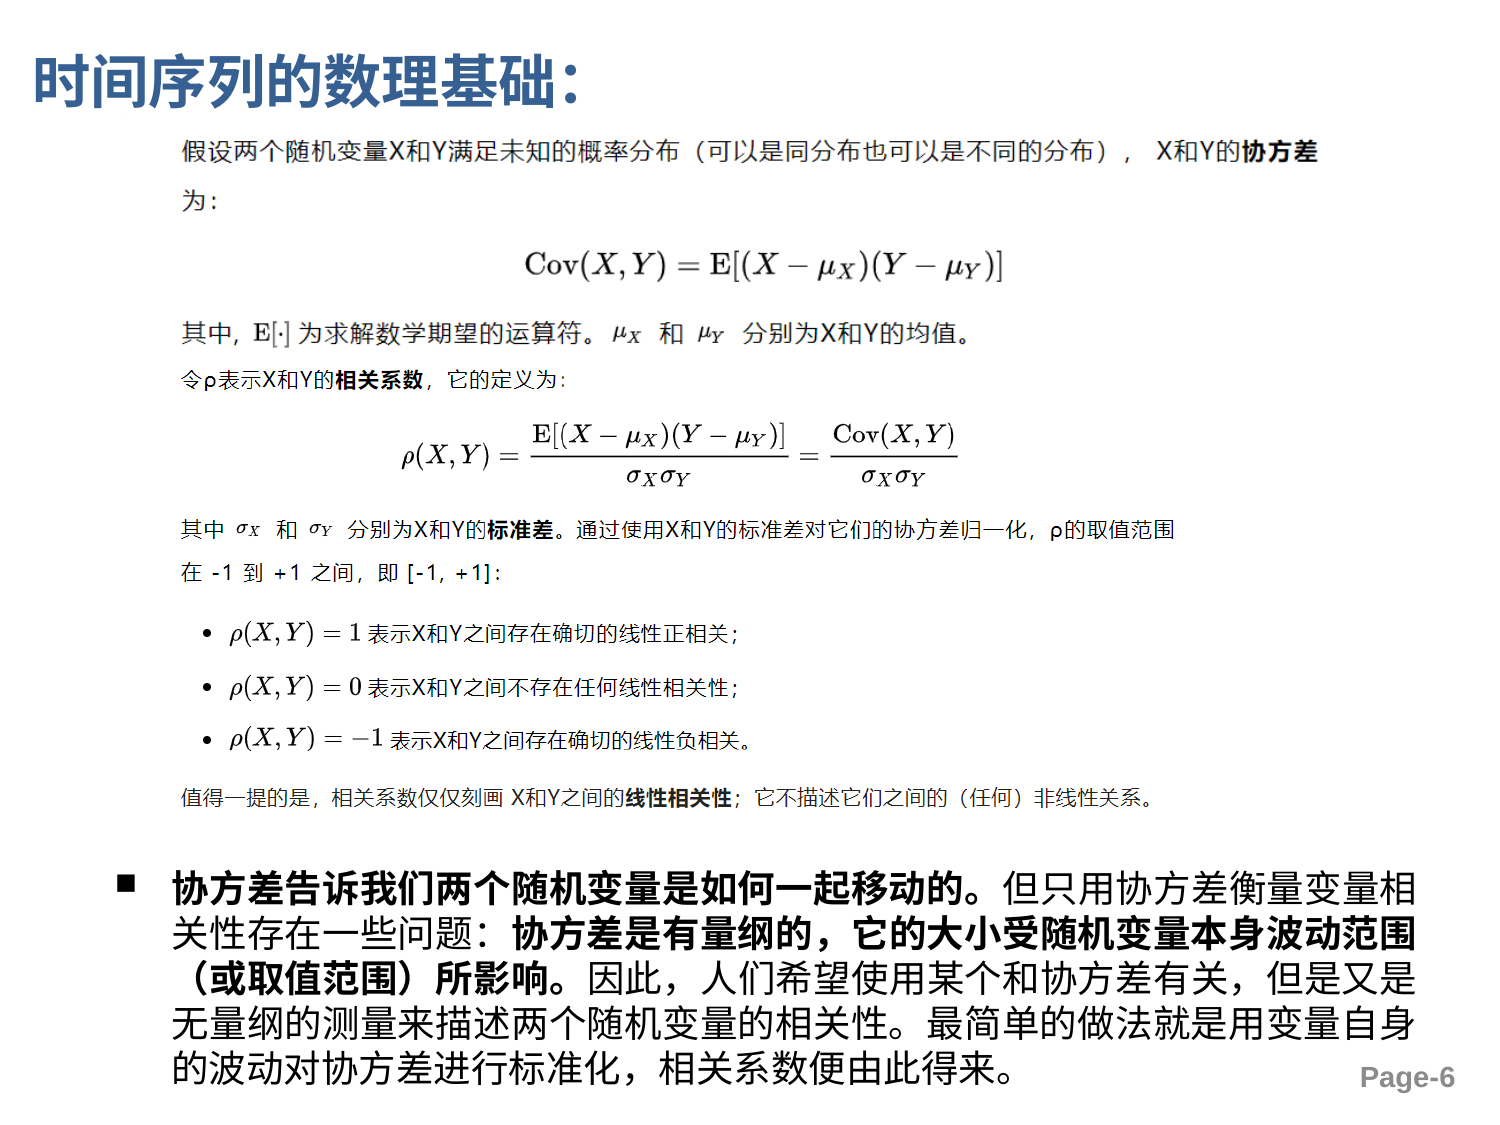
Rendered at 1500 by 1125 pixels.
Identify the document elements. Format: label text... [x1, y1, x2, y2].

picture [174, 125, 1326, 358]
slide_number Page- [1120, 1045, 1471, 1106]
picture [174, 361, 1184, 828]
text_box 协方差告诉我们两个随机变量是如何一起移动的。但只用协方差衡量变量相关性存在一些问题：协方差是有量纲的，它的大小受随机变量本身波动范围（或取值范围）所影响。因此，人们希望使用某个和协方差有关，但是又是无量纲的测量来描述两个随机变量的相关性。最简单的做法就是用变量自身的波动对协方差进行标准化，相关系数便由此得来。 [100, 857, 1433, 1098]
title 时间序列的数理基础： [17, 0, 1165, 124]
